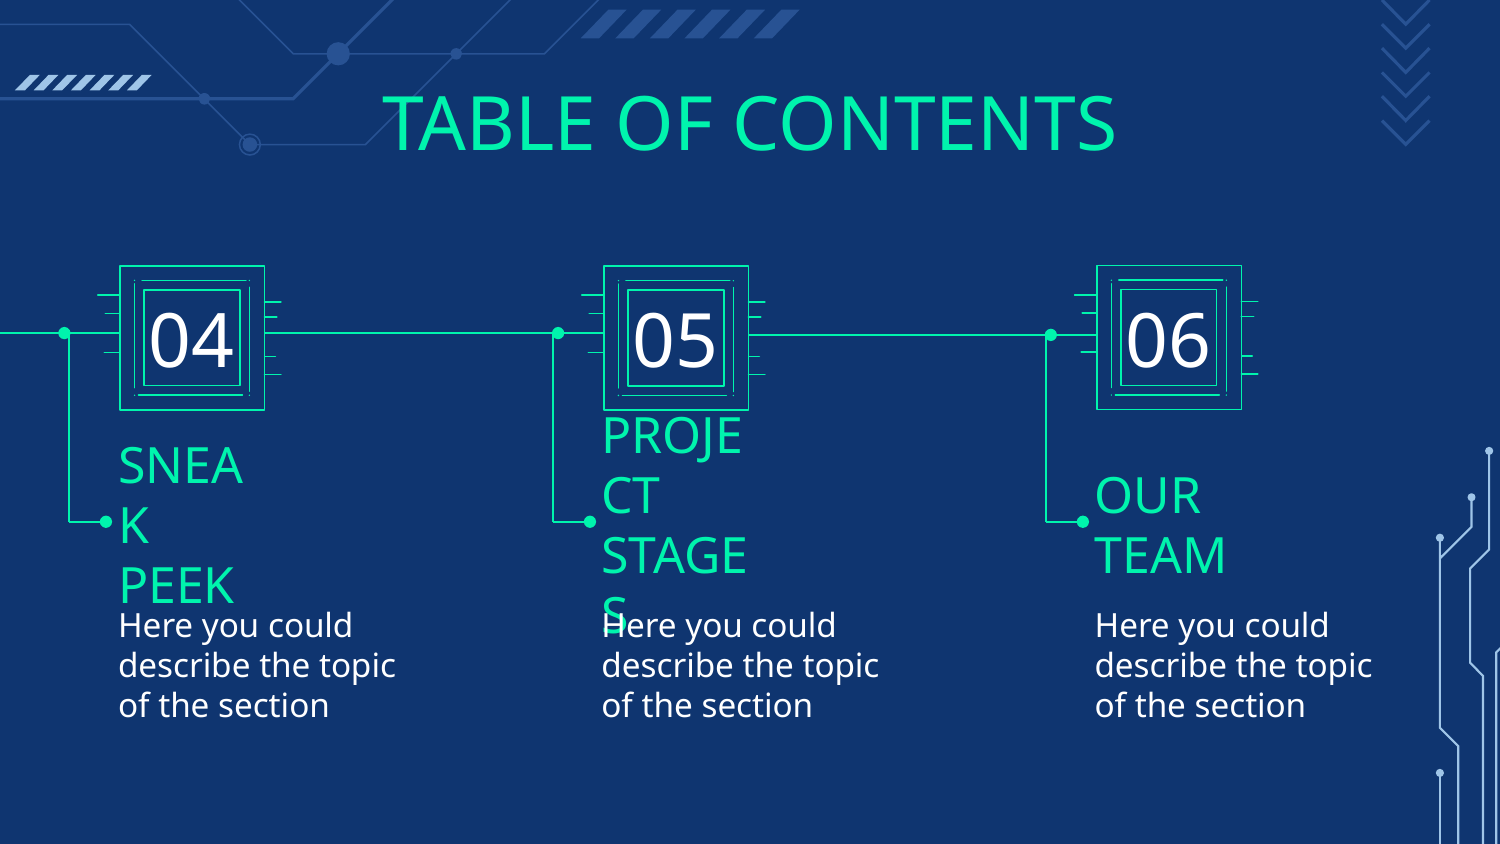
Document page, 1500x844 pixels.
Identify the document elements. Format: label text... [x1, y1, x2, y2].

title SNEAK PEEK [118, 470, 268, 577]
title TABLE OF CONTENTS [118, 75, 1382, 156]
title OUR TEAM [1094, 470, 1244, 577]
title 04 [144, 290, 240, 386]
subtitle Here you could describe the topic of the section [118, 611, 406, 718]
subtitle Here you could describe the topic of the section [1094, 611, 1382, 718]
title 05 [627, 290, 724, 386]
title PROJECT STAGES [601, 470, 751, 577]
title 06 [1120, 290, 1217, 386]
subtitle Here you could describe the topic of the section [601, 611, 889, 718]
